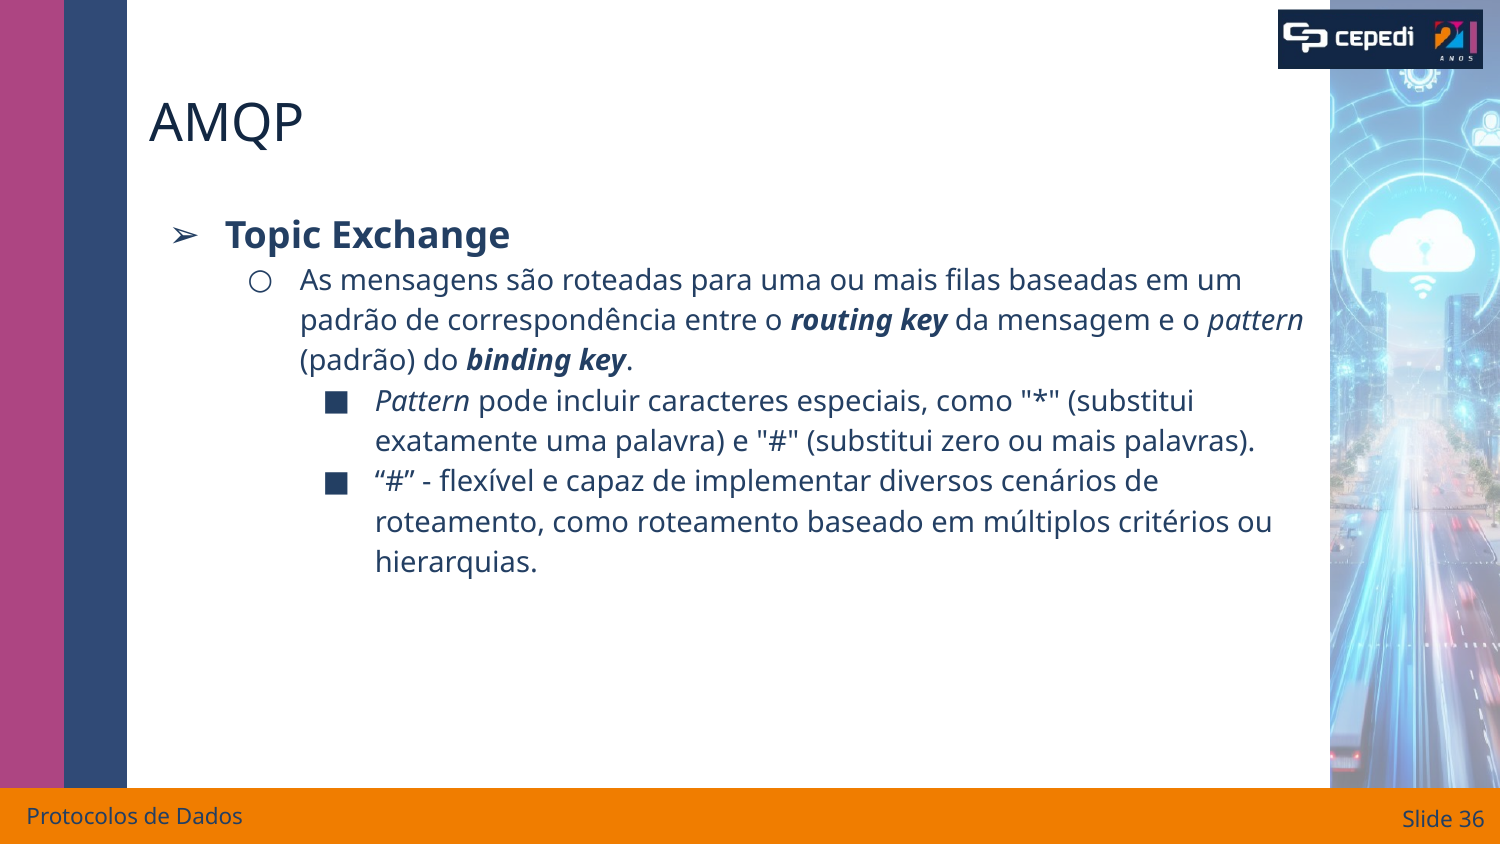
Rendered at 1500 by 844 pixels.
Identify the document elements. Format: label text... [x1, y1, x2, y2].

title AMQP [134, 72, 1339, 167]
list Topic Exchange As mensagens são roteadas para uma ou mais filas baseadas em um padrão de correspondência entre o routing key da mensagem e o pattern (padrão) do binding key. Pattern pode incluir caracteres especiais, como "*" (substitui exatamente uma palavra) e "#" (substitui zero ou mais palavras). “#” - flexível e capaz de implementar diversos cenários de roteamento, como roteamento baseado em múltiplos critérios ou hierarquias. [134, 189, 1339, 750]
slide_number Slide ‹#› [1277, 789, 1500, 844]
subtitle Protocolos de Dados [11, 782, 677, 844]
picture [0, 0, 1500, 844]
